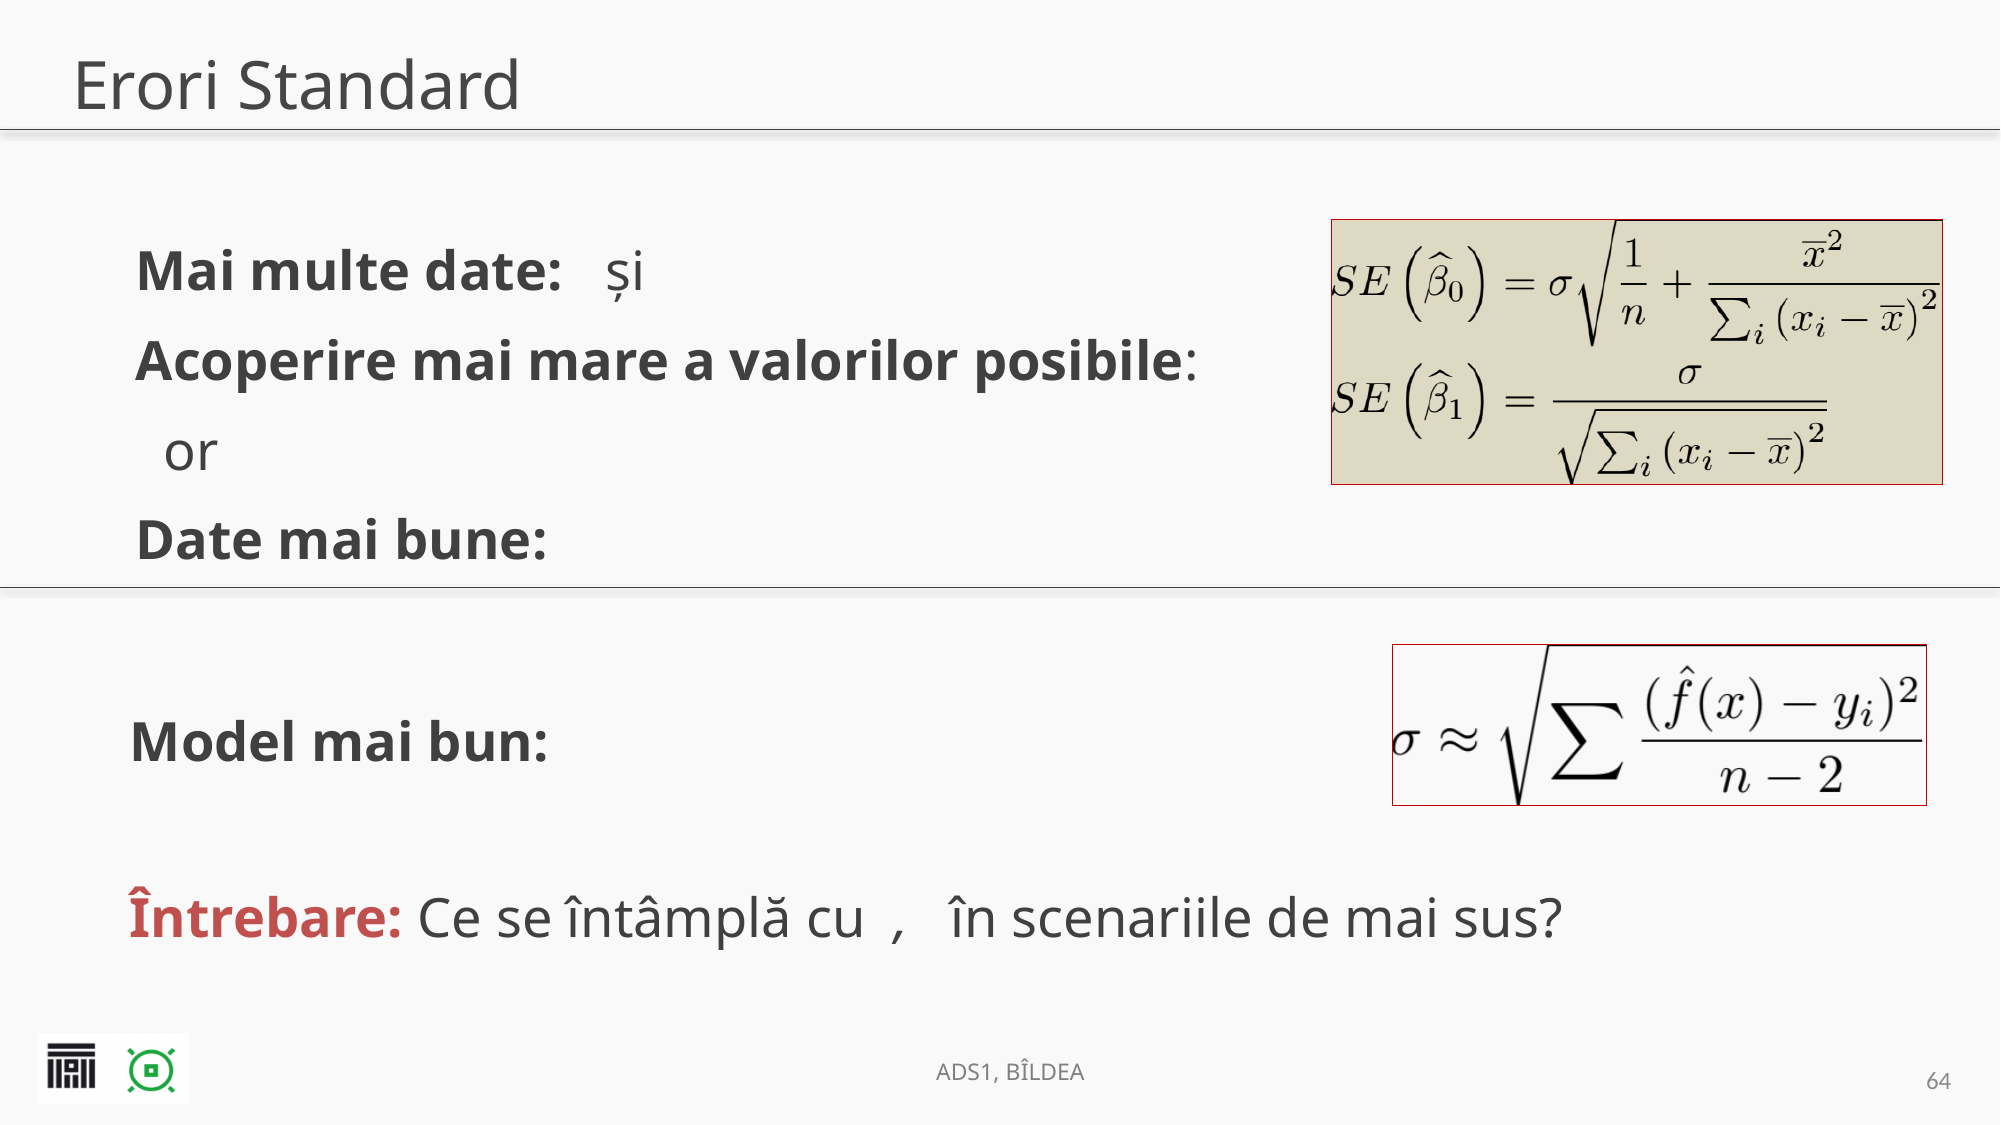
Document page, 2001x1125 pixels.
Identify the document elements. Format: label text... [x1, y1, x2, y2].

picture [1330, 219, 1943, 485]
slide_number 63 [1500, 1050, 1967, 1110]
picture [38, 1033, 189, 1104]
title Erori Standard [57, 35, 1943, 162]
picture [1392, 644, 1928, 806]
